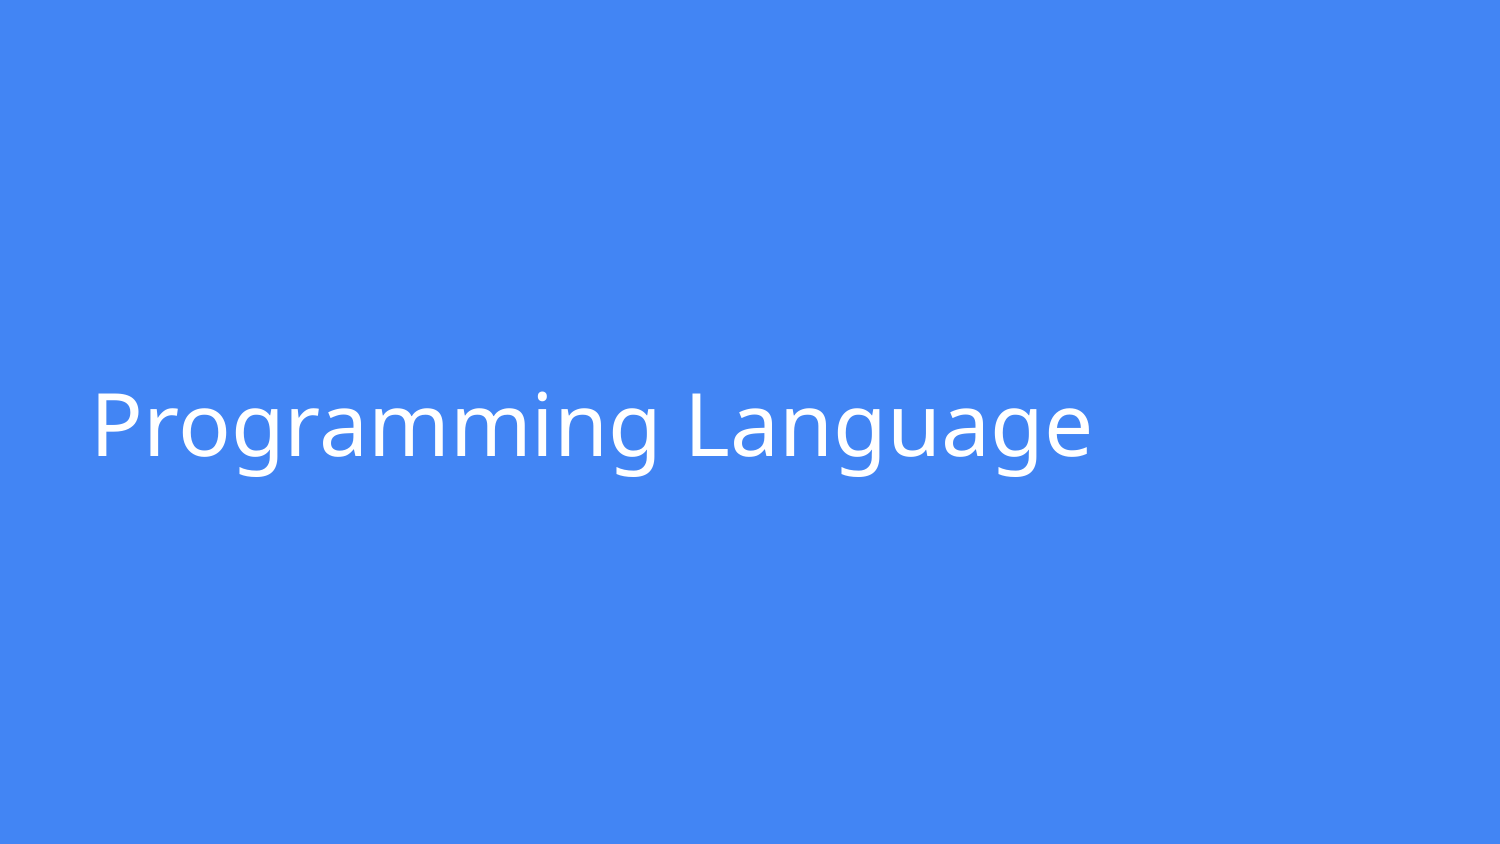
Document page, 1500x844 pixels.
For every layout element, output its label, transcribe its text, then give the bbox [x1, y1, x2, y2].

title Programming Language [75, 338, 1425, 505]
